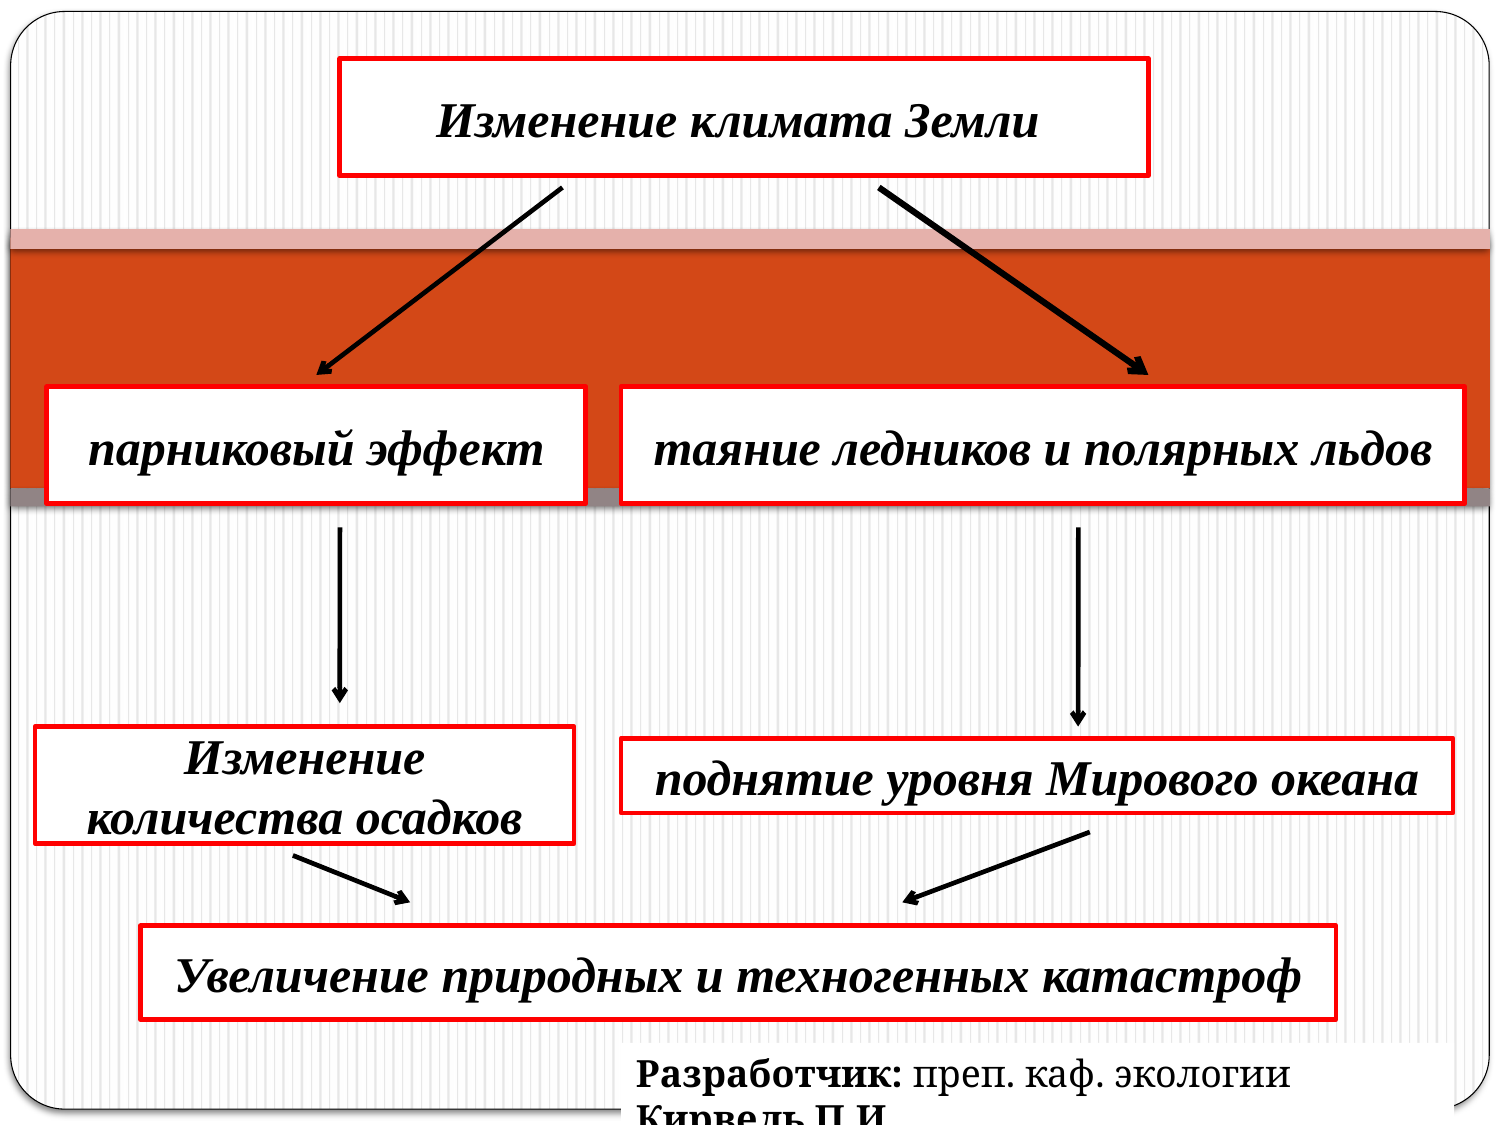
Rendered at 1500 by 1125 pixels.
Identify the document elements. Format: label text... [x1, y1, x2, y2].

text_box таяние ледников и полярных льдов [620, 386, 1466, 505]
text_box Разработчик: преп. каф. экологии Кирвель П.И. [621, 1042, 1455, 1125]
text_box Изменение количества осадков [34, 725, 575, 845]
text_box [316, 187, 563, 376]
text_box Изменение климата Земли [339, 57, 1149, 177]
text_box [292, 855, 411, 903]
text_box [878, 187, 1149, 376]
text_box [902, 831, 1091, 903]
text_box Увеличение природных и техногенных катастроф [140, 925, 1337, 1021]
text_box поднятие уровня Мирового океана [621, 738, 1454, 813]
text_box парниковый эффект [46, 386, 587, 505]
